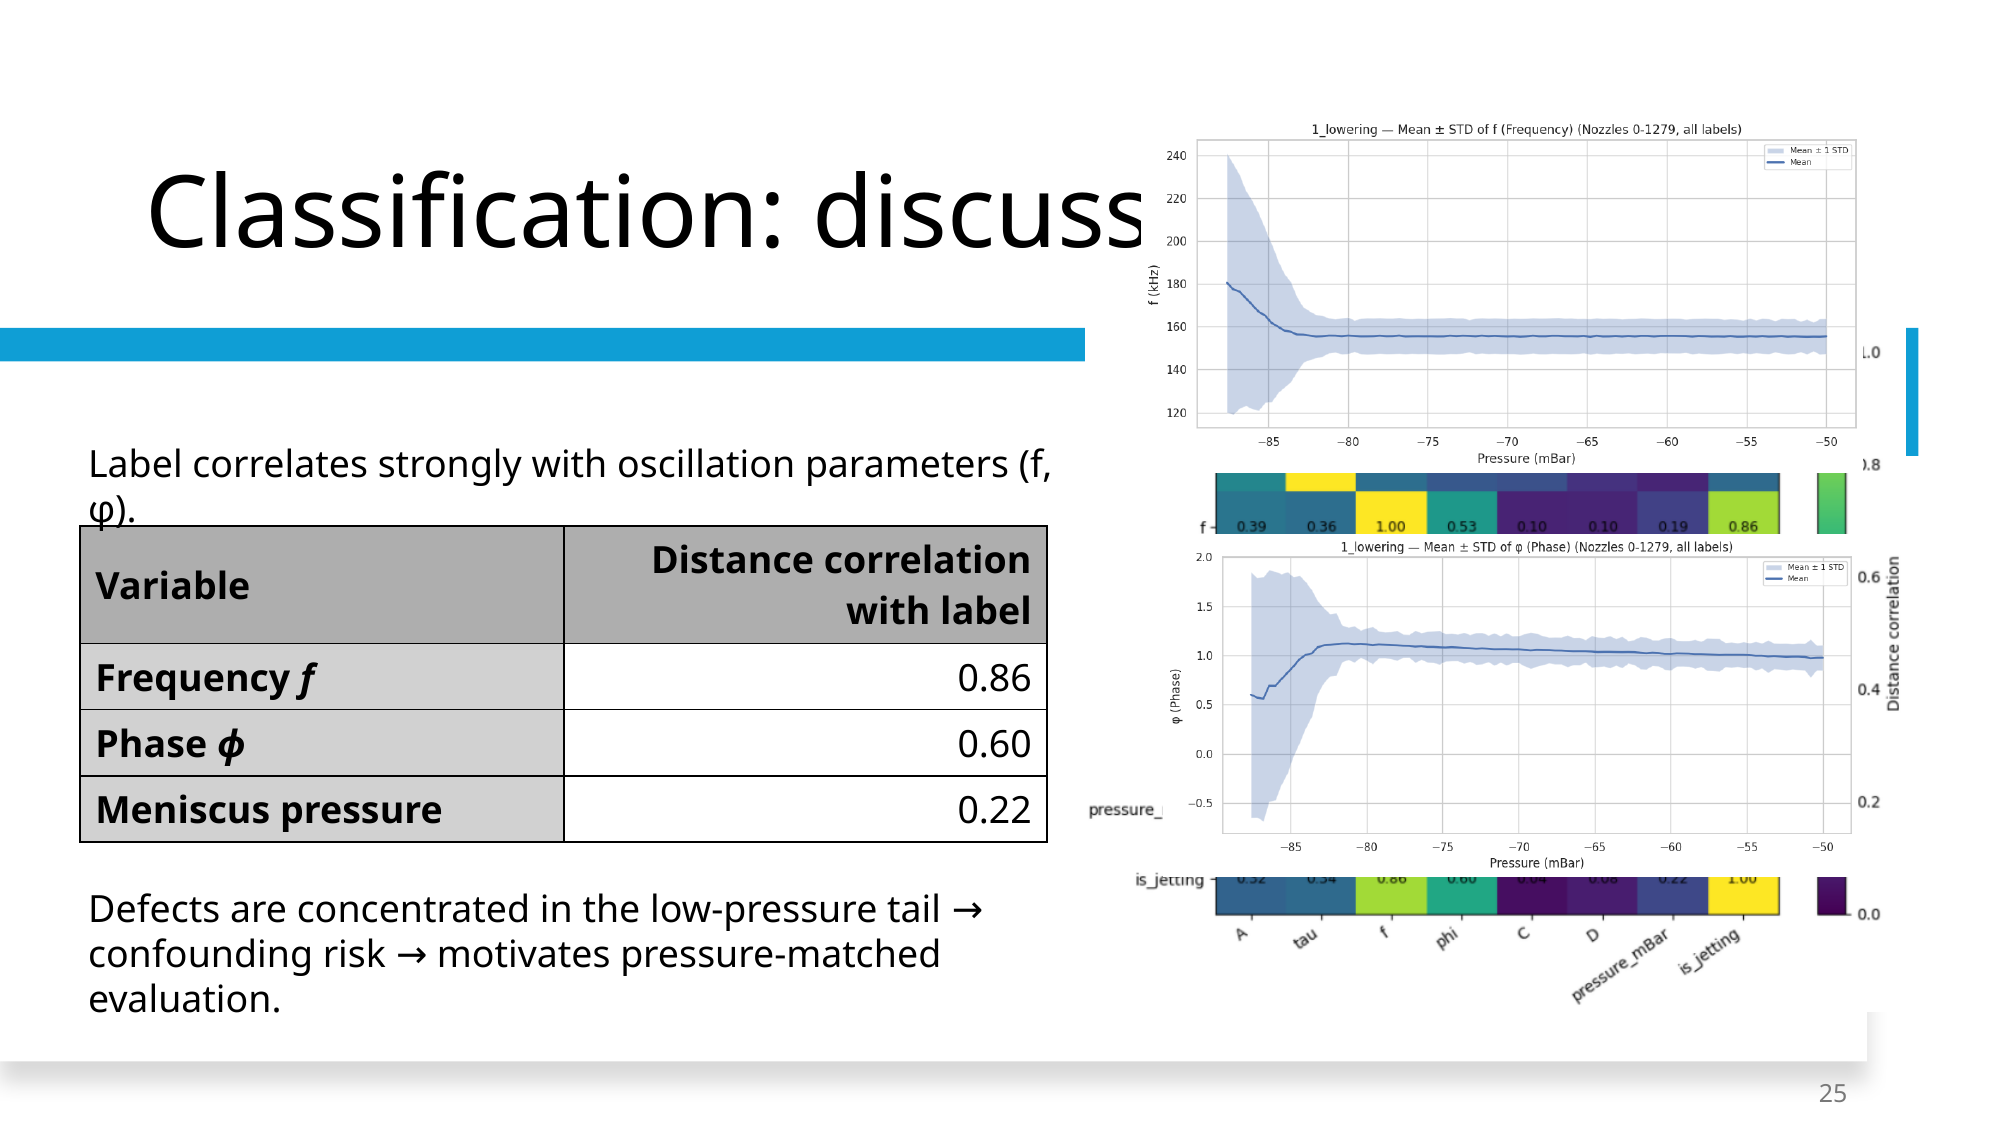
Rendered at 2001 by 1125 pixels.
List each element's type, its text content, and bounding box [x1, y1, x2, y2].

text_box Label correlates strongly with oscillation parameters (f, φ). [73, 432, 1085, 538]
table_cell 0.86 [565, 644, 1046, 709]
picture [1085, 116, 1907, 1013]
table_cell Meniscus pressure [81, 777, 563, 841]
slide_number 25 [1412, 1065, 1863, 1125]
table_cell Frequency f [81, 644, 563, 709]
table_header Distance correlation with label [565, 538, 1046, 643]
title Classification: discussion [130, 63, 1782, 277]
table_cell 0.60 [565, 710, 1046, 775]
table_header Variable [81, 538, 563, 643]
text_box [0, 0, 2000, 1125]
text_box [0, 326, 1085, 360]
table_cell 0.22 [565, 777, 1046, 841]
text_box [1907, 326, 1920, 458]
text_box [0, 360, 1869, 1063]
text_box Defects are concentrated in the low-pressure tail → confounding risk → motivates pressure-matched evaluation. [73, 877, 1086, 1028]
table_cell Phase ϕ [81, 710, 563, 775]
